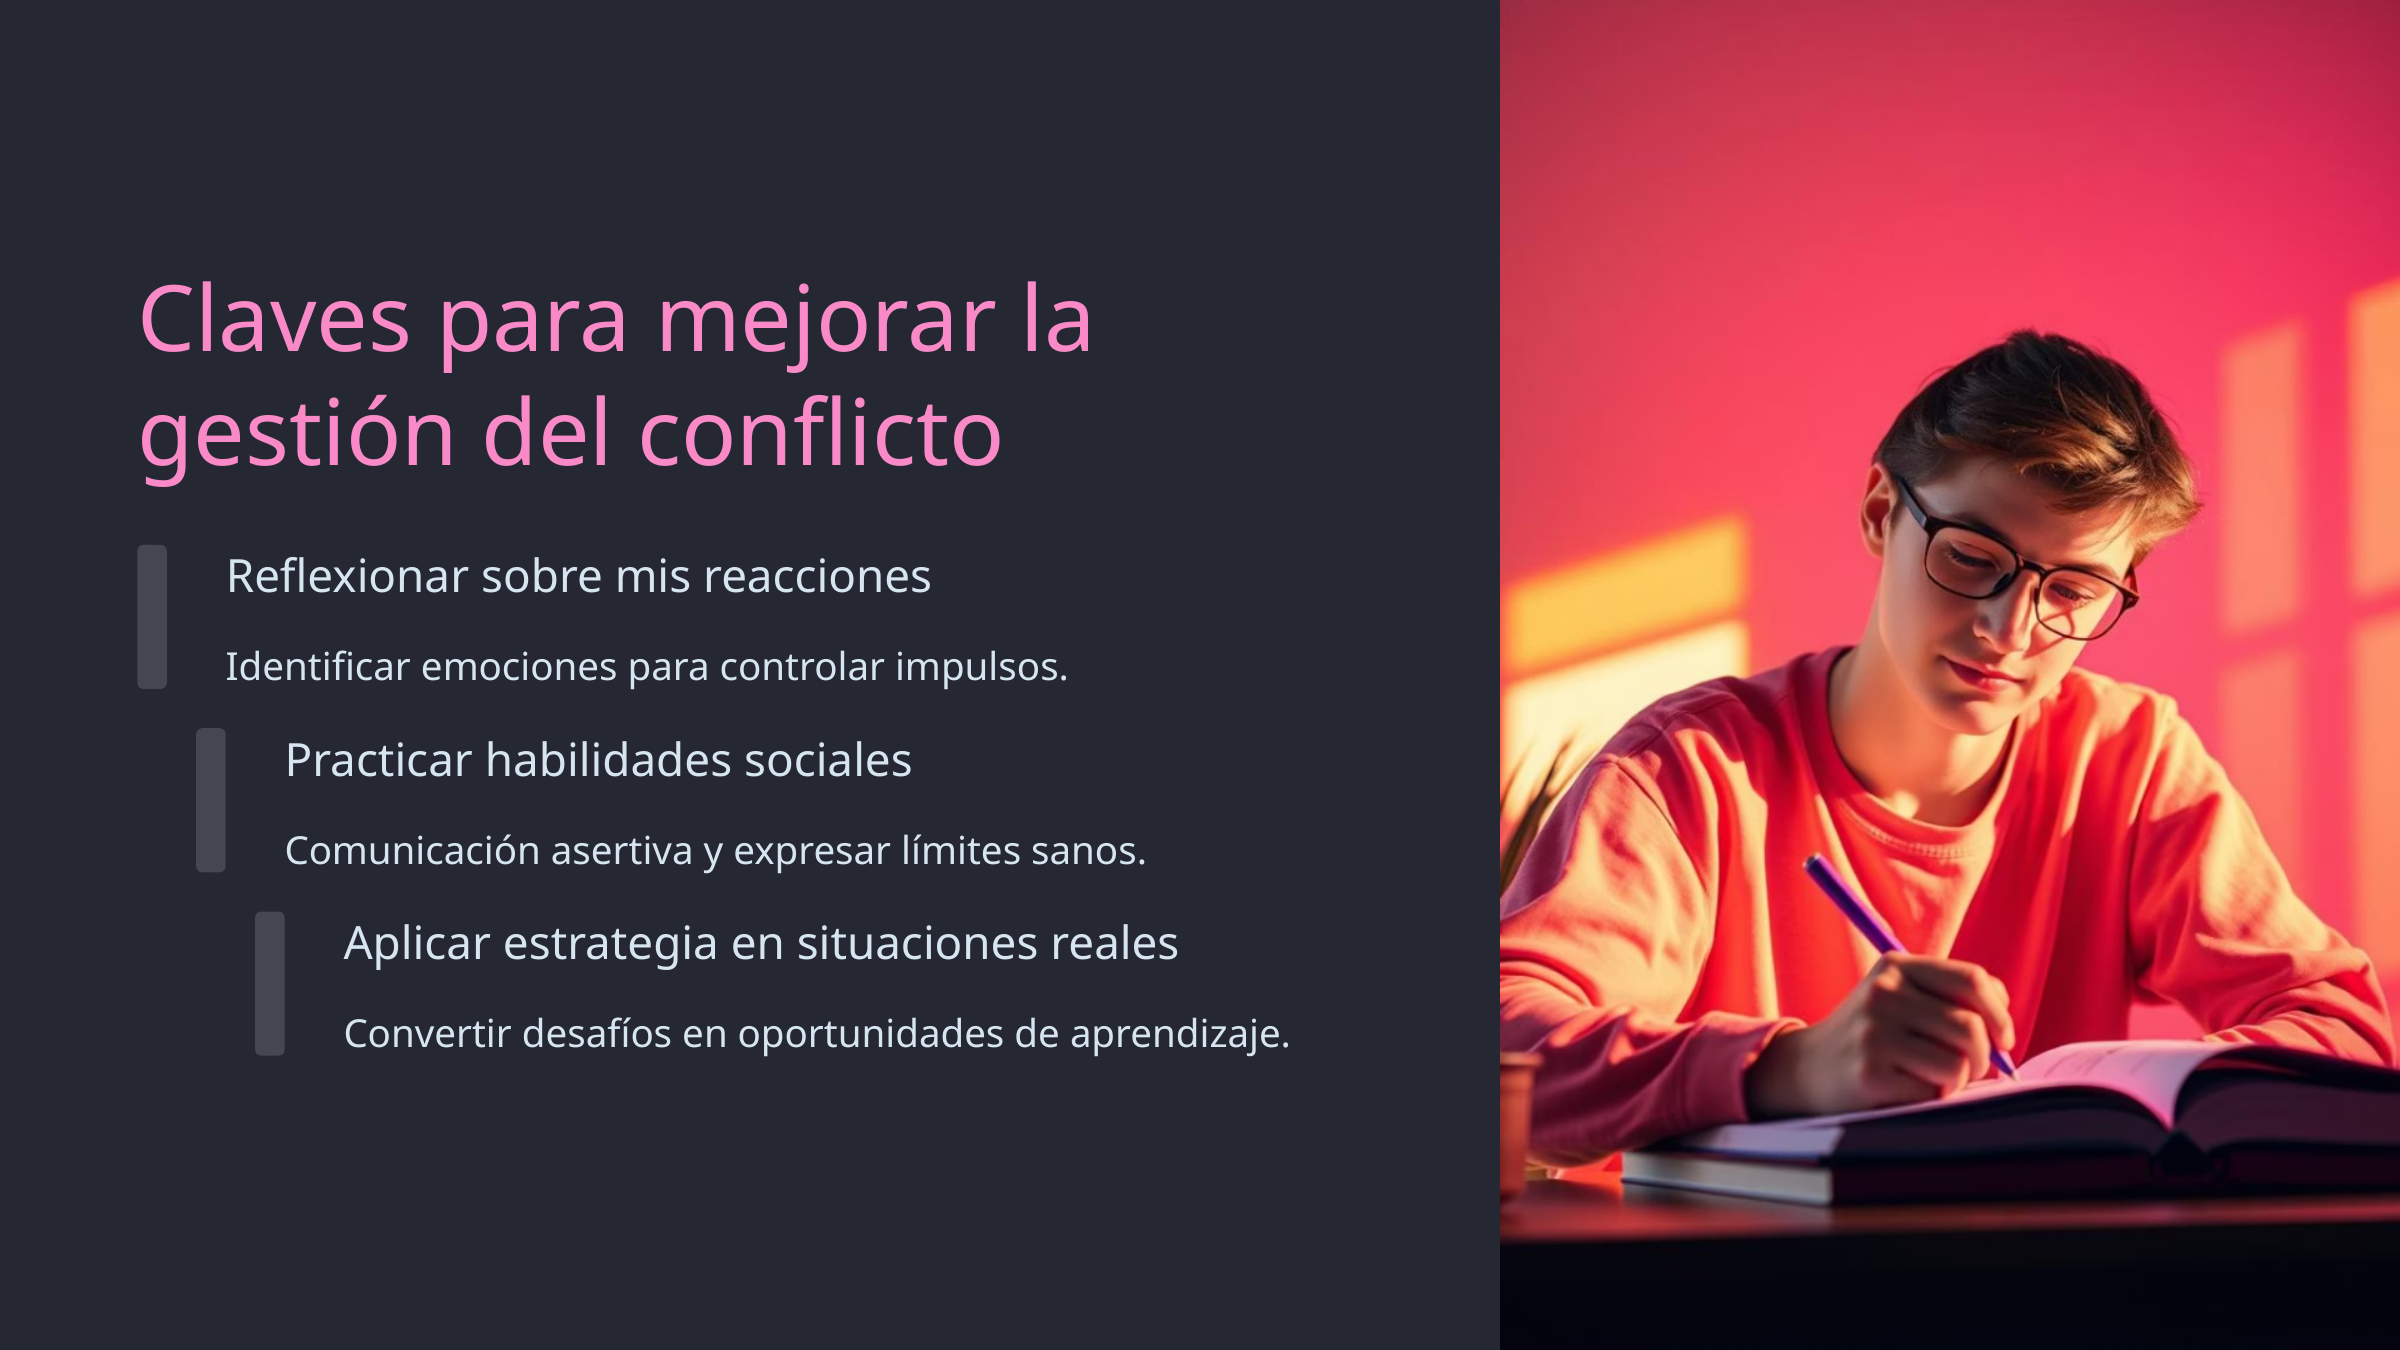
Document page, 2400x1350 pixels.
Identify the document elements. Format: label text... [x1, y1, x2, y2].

text_box [137, 544, 167, 689]
text_box Convertir desafíos en oportunidades de aprendizaje. [343, 992, 1363, 1056]
text_box Identificar emociones para controlar impulsos. [225, 626, 1363, 689]
text_box Comunicación asertiva y expresar límites sanos. [284, 809, 1363, 873]
text_box [196, 728, 226, 873]
text_box Aplicar estrategia en situaciones reales [343, 911, 1180, 970]
text_box [255, 911, 285, 1056]
text_box Practicar habilidades sociales [284, 728, 915, 786]
picture [1499, 0, 2400, 1350]
text_box Reflexionar sobre mis reacciones [225, 544, 936, 603]
text_box Claves para mejorar la gestión del conflicto [137, 254, 1363, 486]
